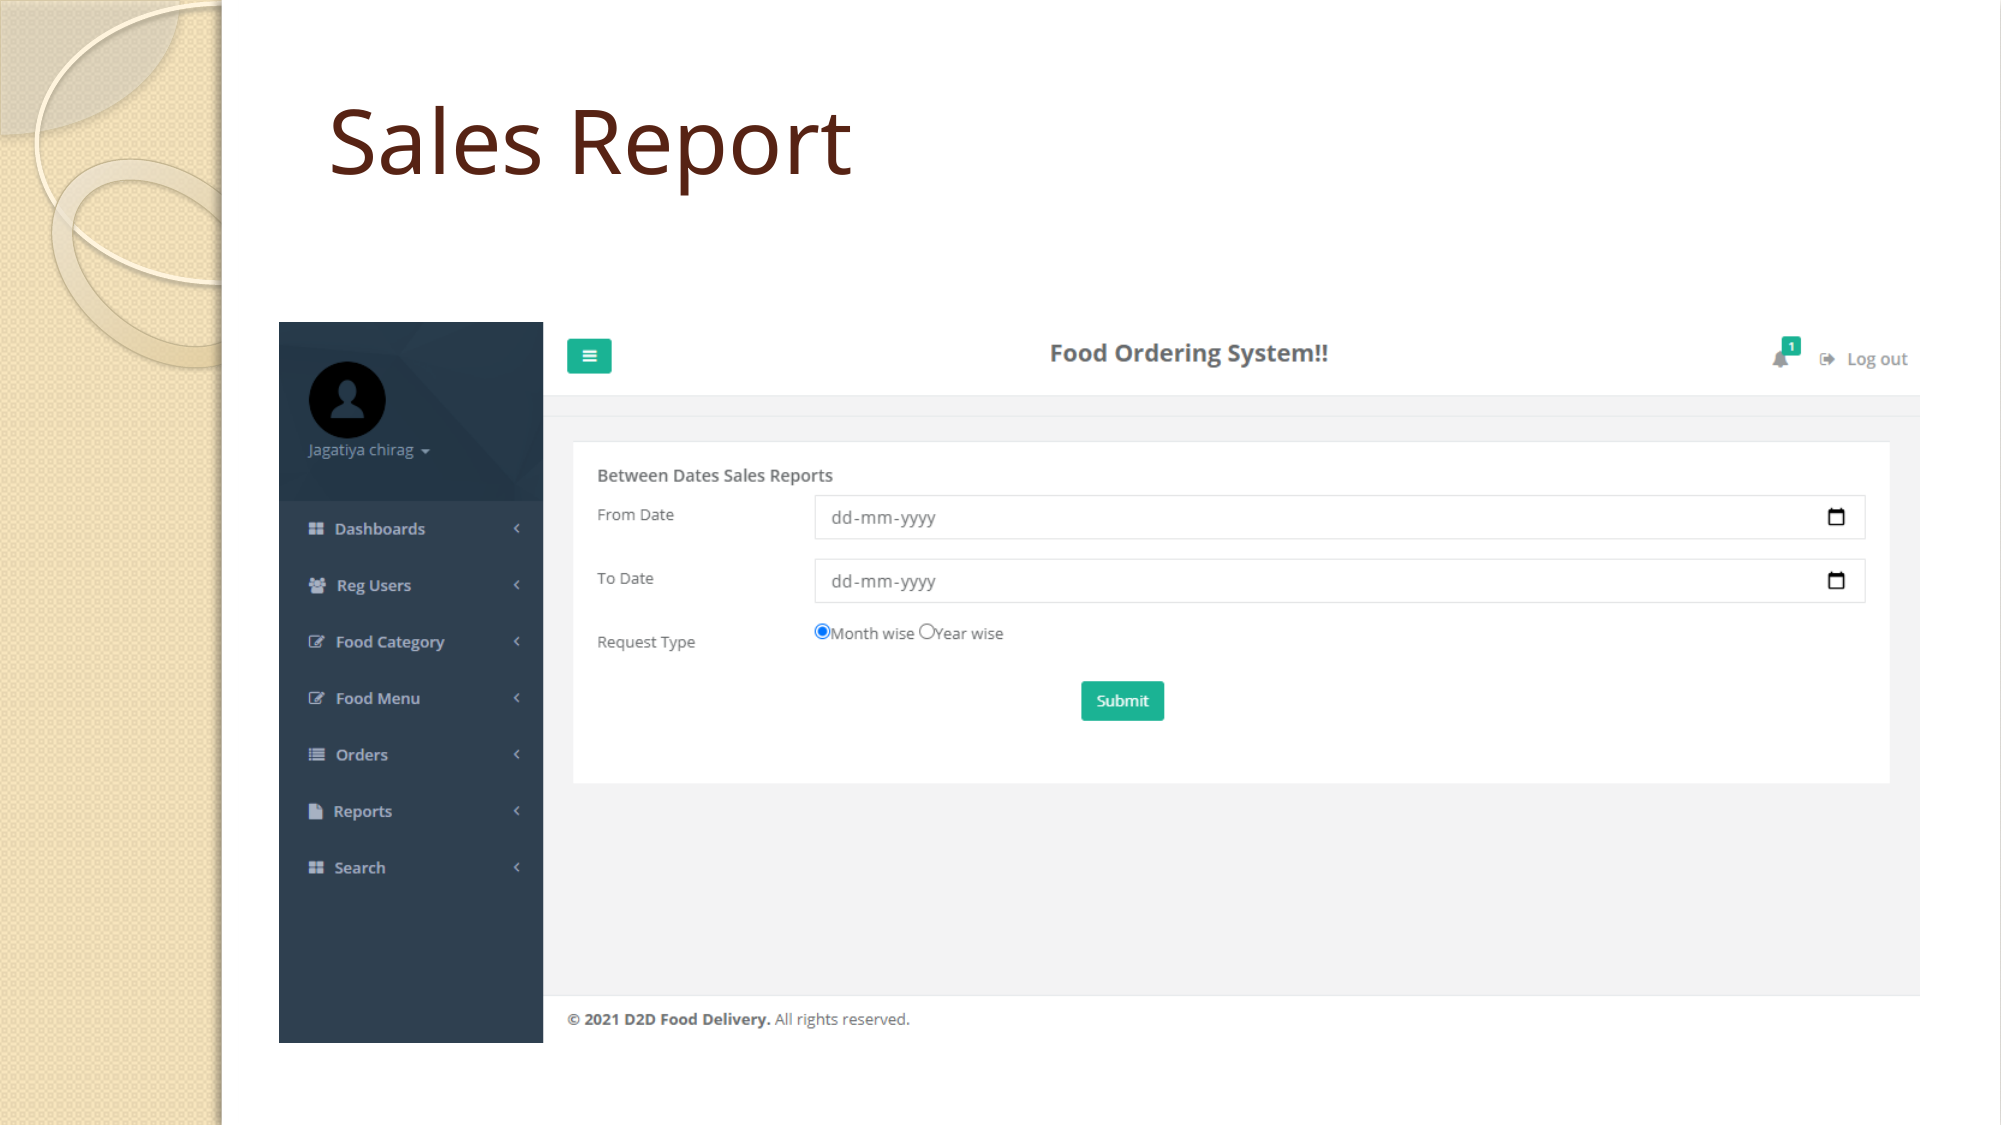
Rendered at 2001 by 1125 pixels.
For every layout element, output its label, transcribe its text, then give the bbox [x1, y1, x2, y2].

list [279, 322, 1920, 1044]
title Sales Report [313, 45, 1954, 233]
